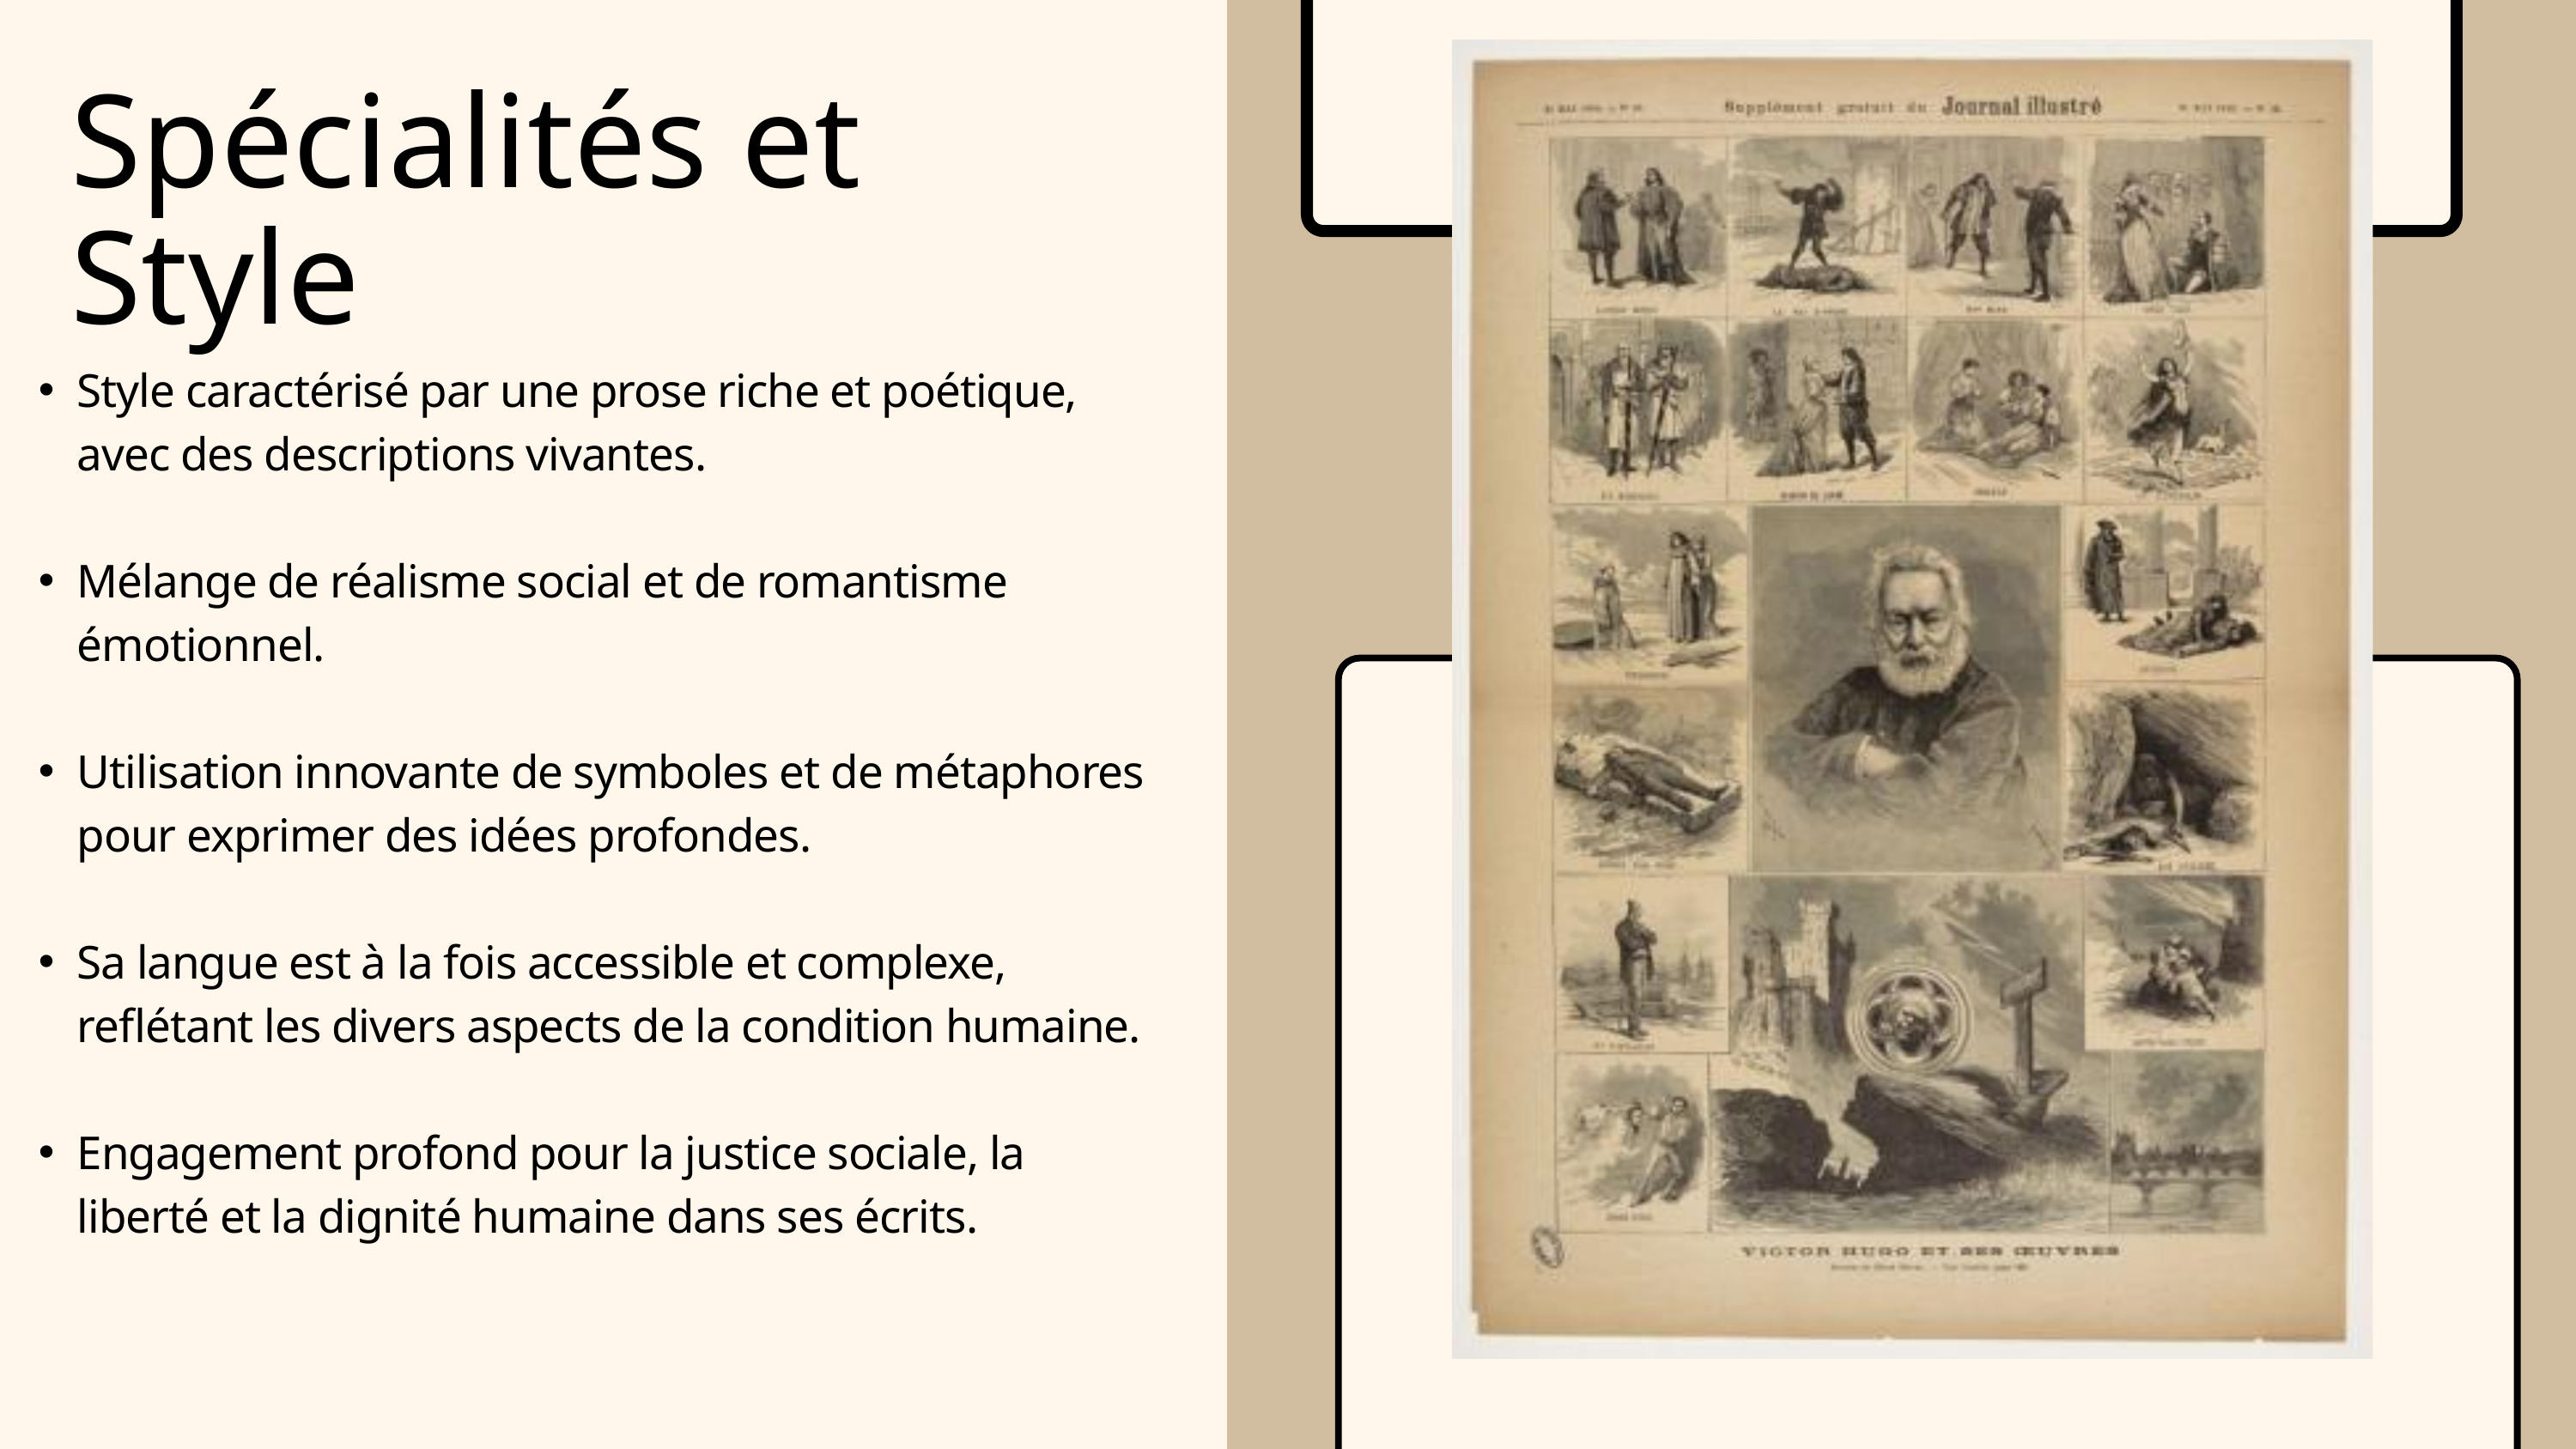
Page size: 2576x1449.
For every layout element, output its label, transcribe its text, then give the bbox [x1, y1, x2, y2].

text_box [1306, 0, 2458, 232]
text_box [1226, 0, 2576, 1449]
text_box Spécialités et Style [70, 76, 1128, 350]
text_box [1338, 658, 2518, 1449]
text_box Style caractérisé par une prose riche et poétique, avec des descriptions vivantes. Mélange de réalisme social et de romantisme émotionnel. Utilisation innovante de symboles et de métaphores pour exprimer des idées profondes. Sa langue est à la fois accessible et complexe, reflétant les divers aspects de la condition humaine. Engagement profond pour la justice sociale, la liberté et la dignité humaine dans ses écrits. [0, 353, 1145, 1306]
